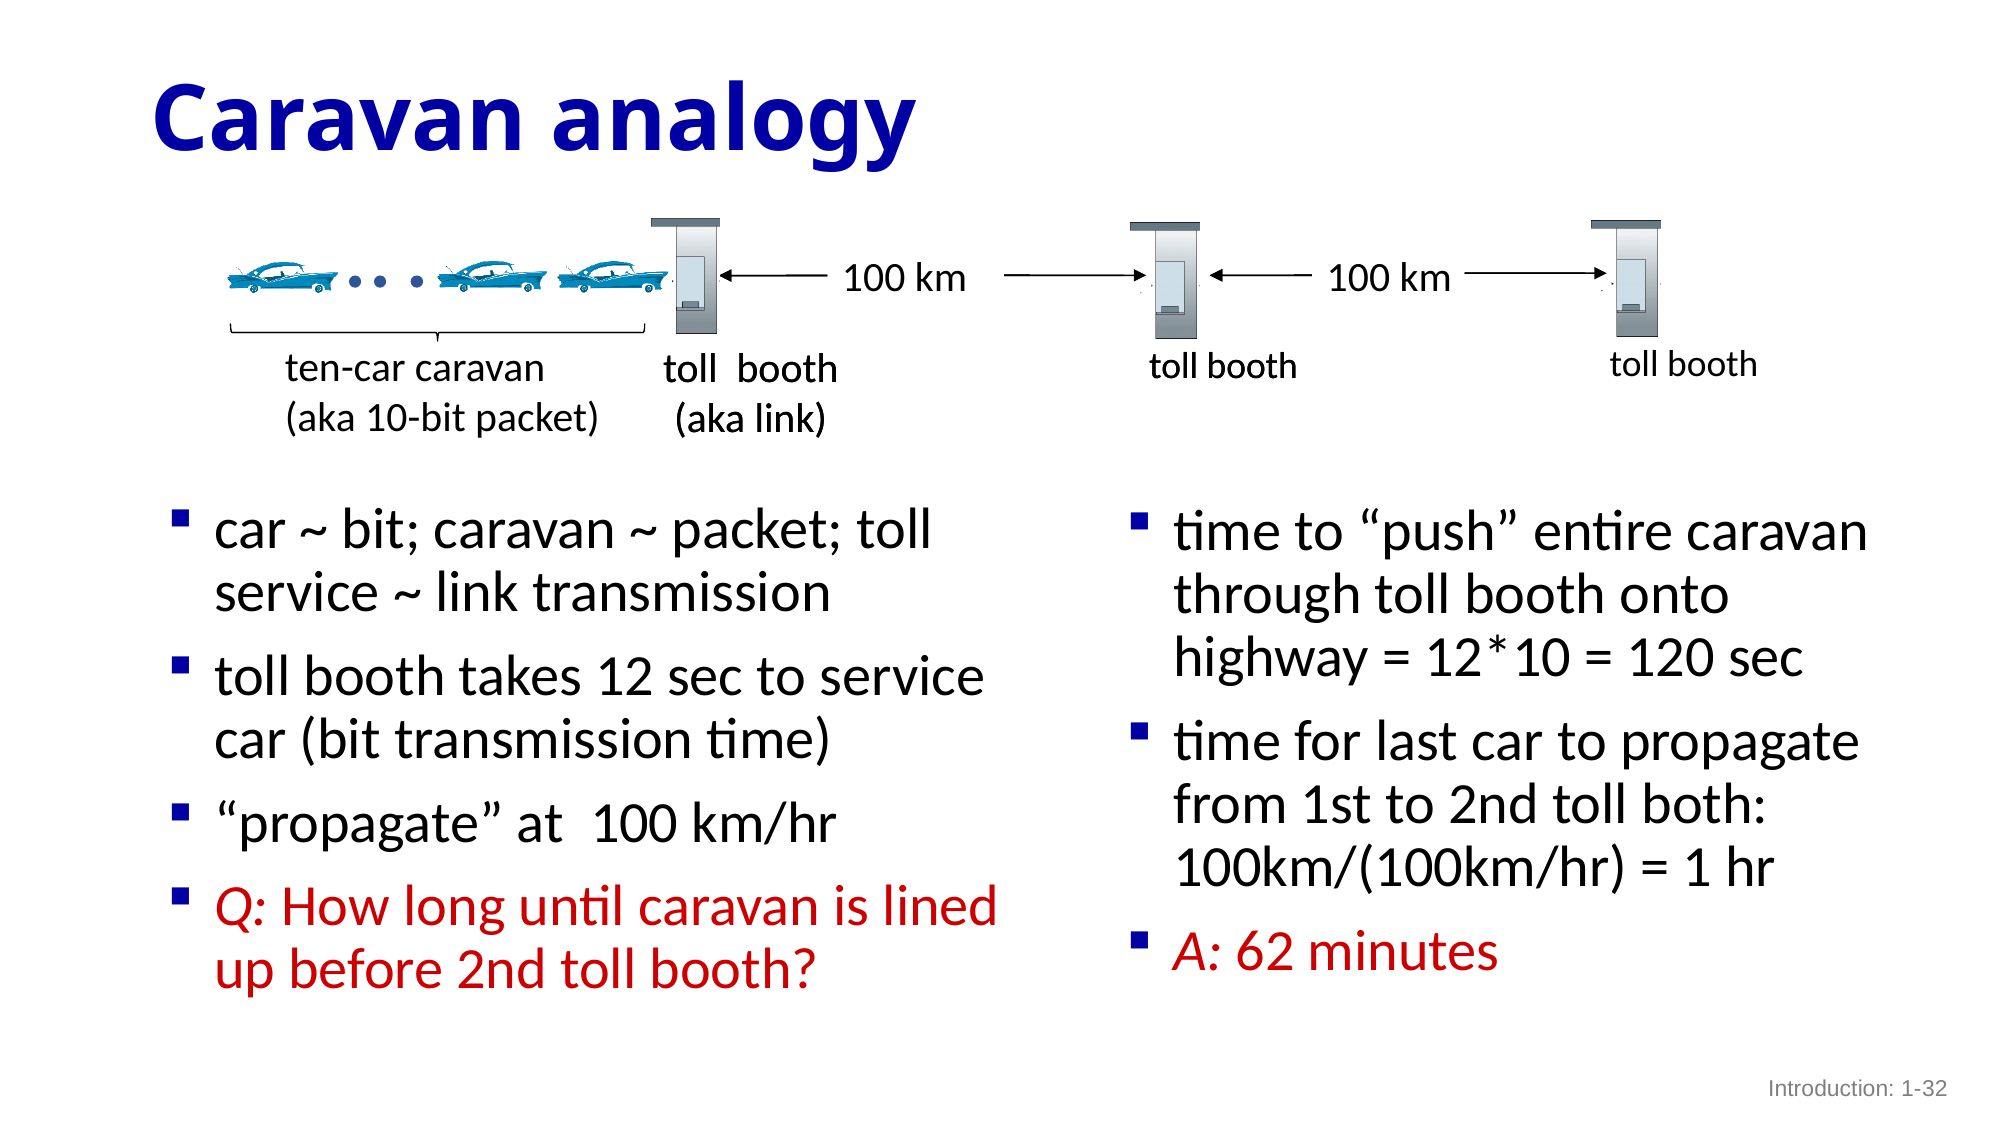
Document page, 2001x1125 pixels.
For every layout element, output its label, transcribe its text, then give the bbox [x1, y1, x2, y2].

text_box [373, 275, 387, 288]
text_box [1584, 212, 1661, 341]
text_box [229, 323, 558, 342]
text_box time to “push” entire caravan through toll booth onto highway = 12*10 = 120 sec time for last car to propagate from 1st to 2nd toll both: 100km/(100km/hr) = 1 hr A: 62 minutes [1111, 493, 1912, 1046]
text_box ten-car caravan (aka 10-bit packet) [270, 334, 558, 448]
text_box 100 km [1399, 242, 1490, 308]
slide_number Introduction: 1-32 [1512, 1057, 1963, 1117]
picture [419, 227, 685, 326]
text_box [644, 210, 720, 338]
text_box car ~ bit; caravan ~ packet; toll service ~ link transmission toll booth takes 12 sec to service car (bit transmission time) “propagate” at 100 km/hr Q: How long until caravan is lined up before 2nd toll booth? [152, 490, 1035, 1036]
text_box [410, 275, 419, 288]
picture [210, 228, 355, 326]
title Caravan analogy [135, 47, 1861, 195]
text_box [1049, 224, 1399, 394]
text_box [355, 275, 362, 288]
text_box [1509, 222, 1859, 392]
text_box 100 km [943, 242, 1005, 308]
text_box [1124, 214, 1200, 343]
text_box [558, 224, 943, 450]
